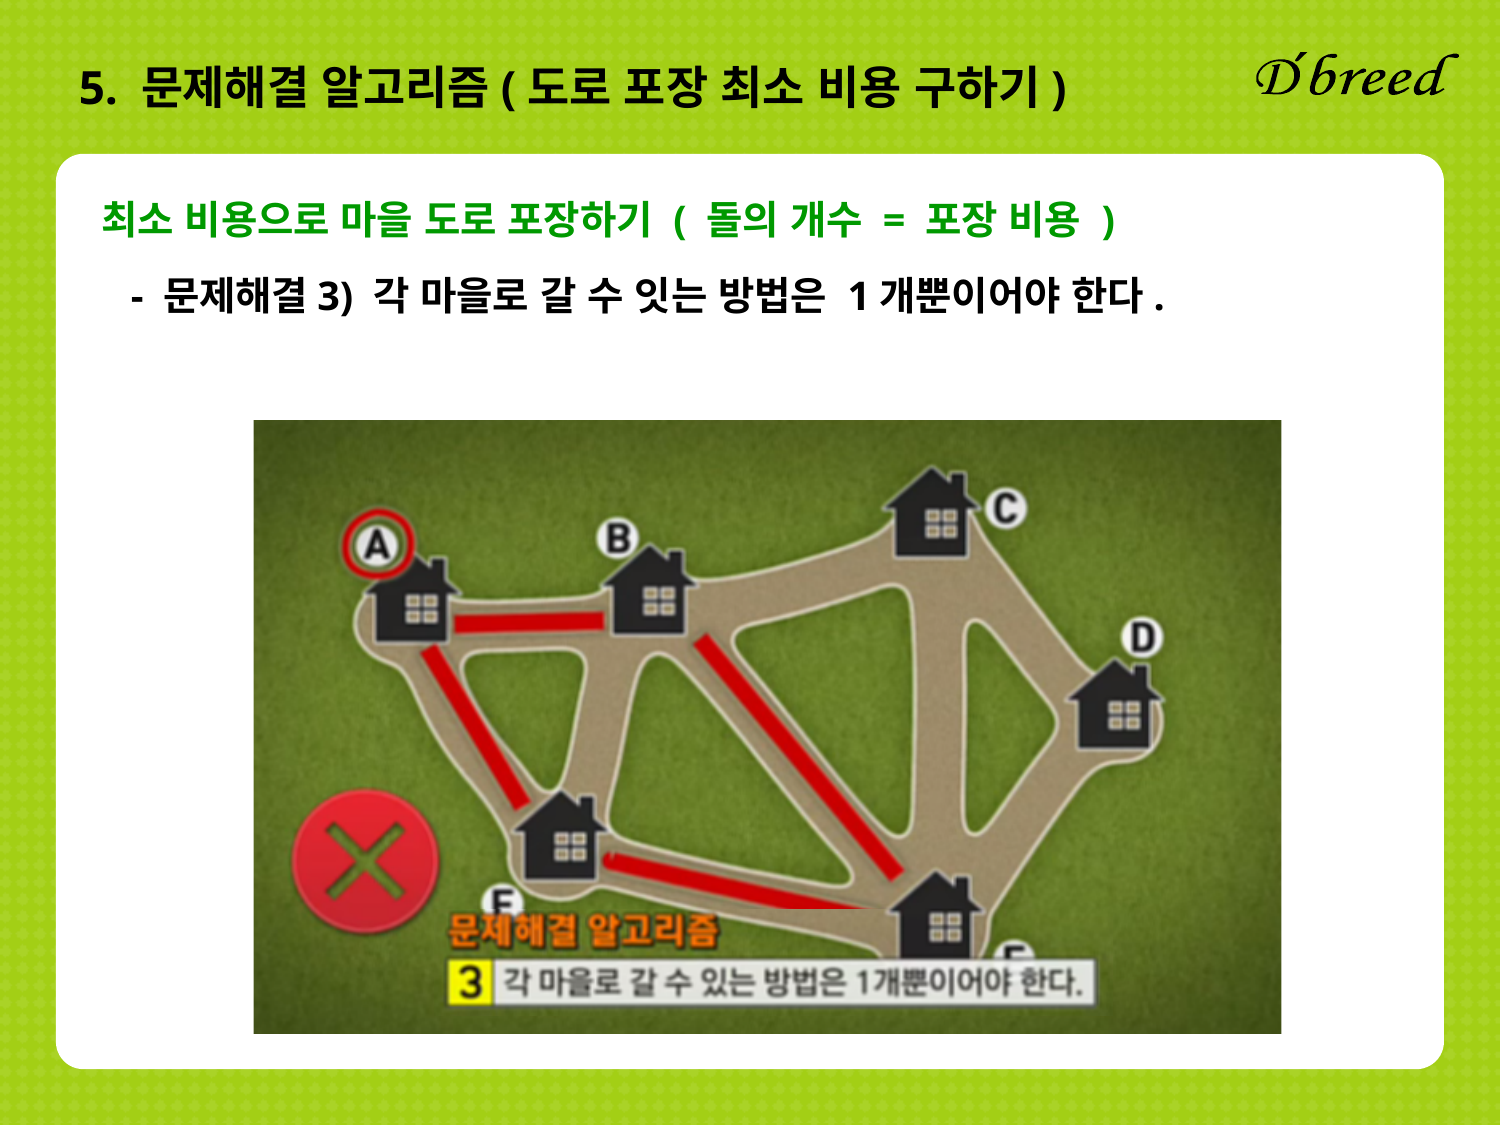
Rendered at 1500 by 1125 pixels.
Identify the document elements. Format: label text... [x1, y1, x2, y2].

text_box 5. 문제해결 알고리즘(도로 포장 최소 비용 구하기) [64, 62, 1436, 122]
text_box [253, 420, 1282, 1034]
text_box 최소 비용으로 마을 도로 포장하기 ( 돌의 개수 = 포장 비용 ) - 문제해결3) 각 마을로 갈 수 잇는 방법은 1개뿐이어야 한다. [86, 196, 1459, 326]
picture [0, 0, 1500, 1125]
